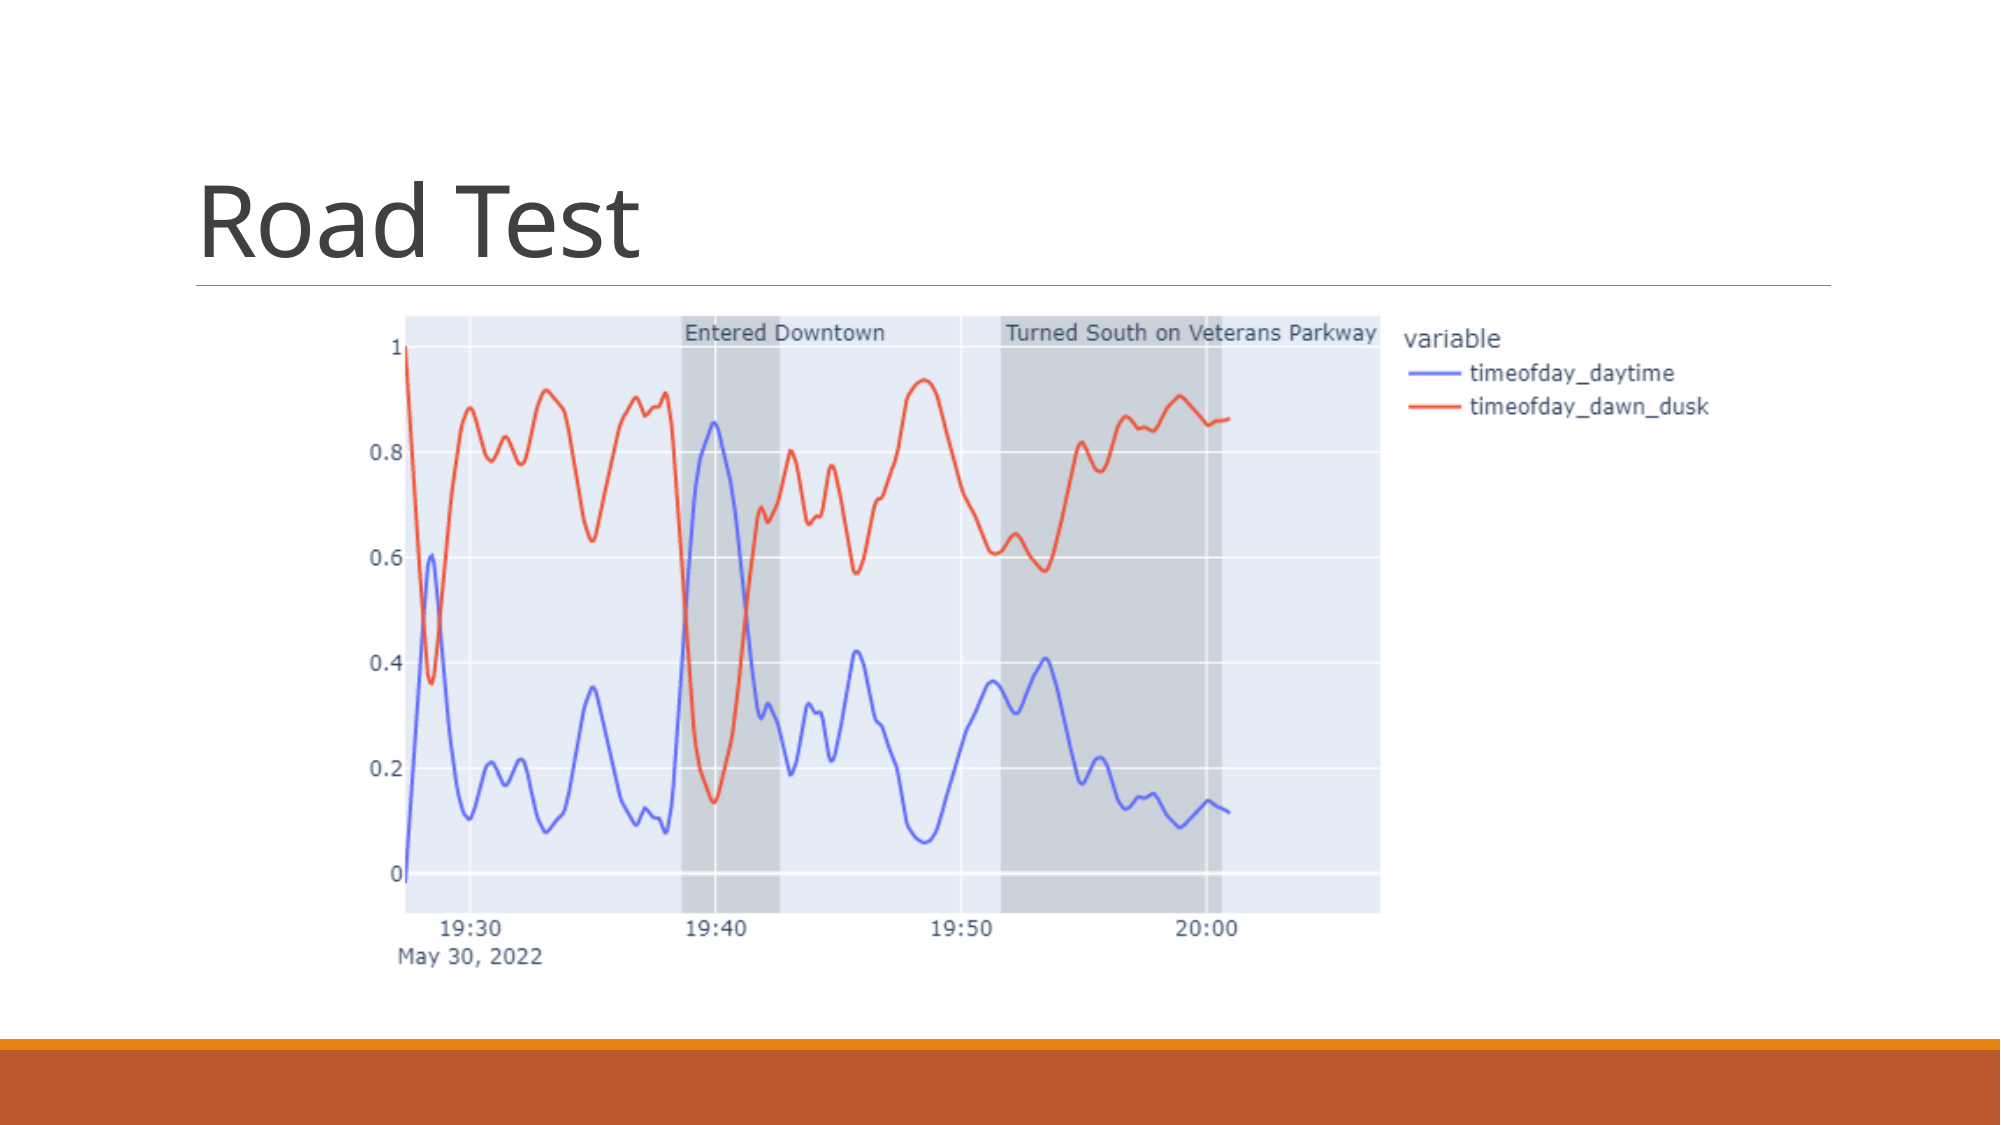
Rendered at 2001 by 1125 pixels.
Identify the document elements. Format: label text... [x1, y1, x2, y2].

title Road Test [180, 47, 1830, 285]
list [356, 292, 1722, 980]
